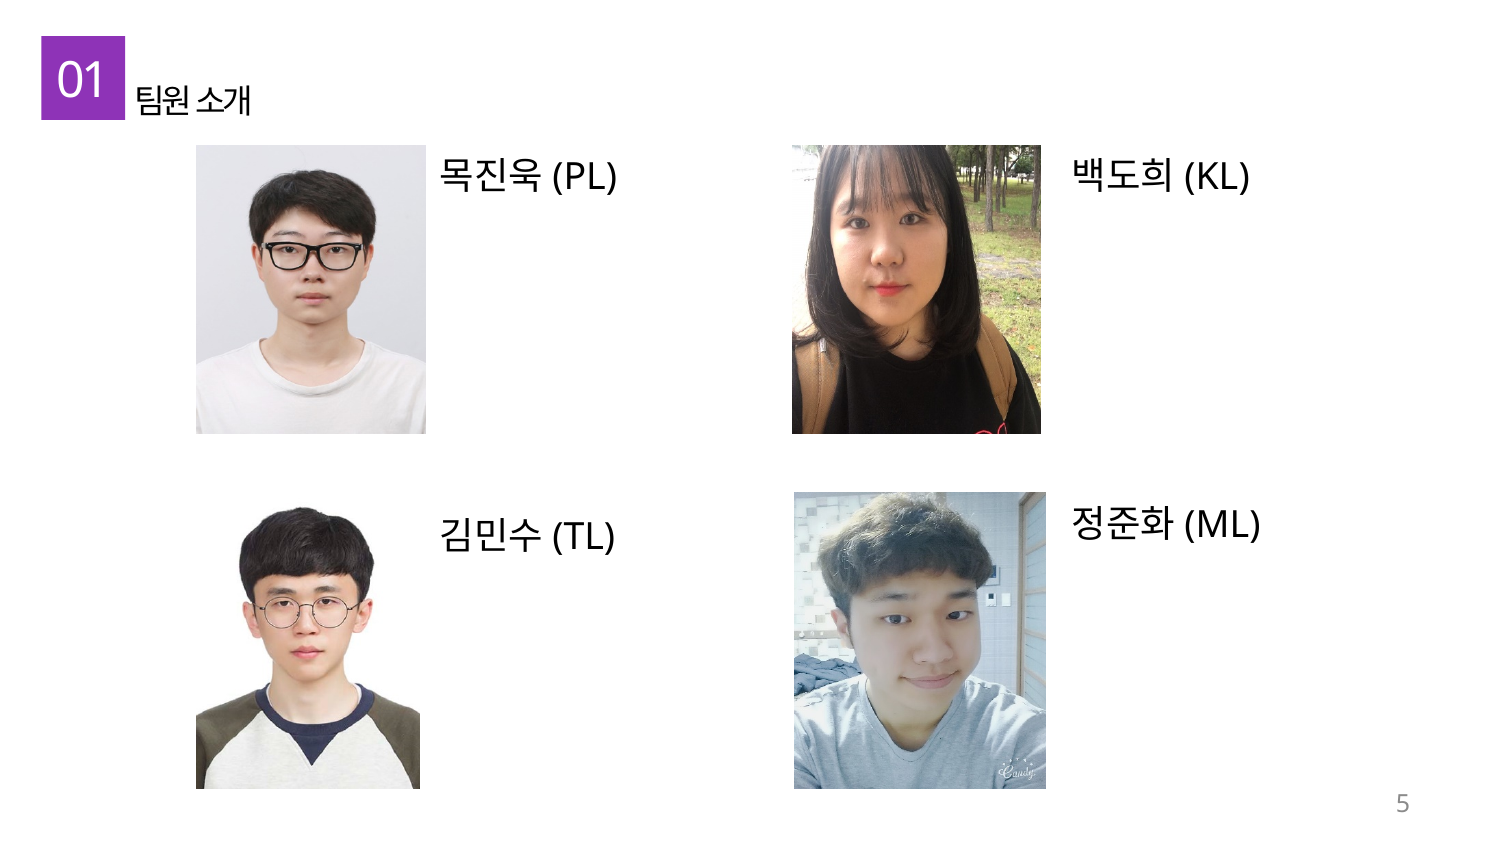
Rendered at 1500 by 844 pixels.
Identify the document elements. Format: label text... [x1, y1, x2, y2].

text_box 정준화(ML) [1057, 492, 1400, 598]
text_box 01 [30, 40, 137, 115]
text_box [39, 34, 127, 40]
picture [792, 144, 1042, 434]
picture [196, 144, 426, 434]
slide_number 5 [1074, 782, 1425, 827]
text_box 목진욱(PL) [425, 145, 666, 475]
picture [794, 492, 1046, 789]
text_box 백도희(KL) [1057, 145, 1365, 205]
text_box 김민수(TL) [425, 504, 691, 565]
text_box [39, 115, 119, 122]
text_box 팀원 소개 [119, 72, 451, 128]
picture [196, 492, 420, 789]
